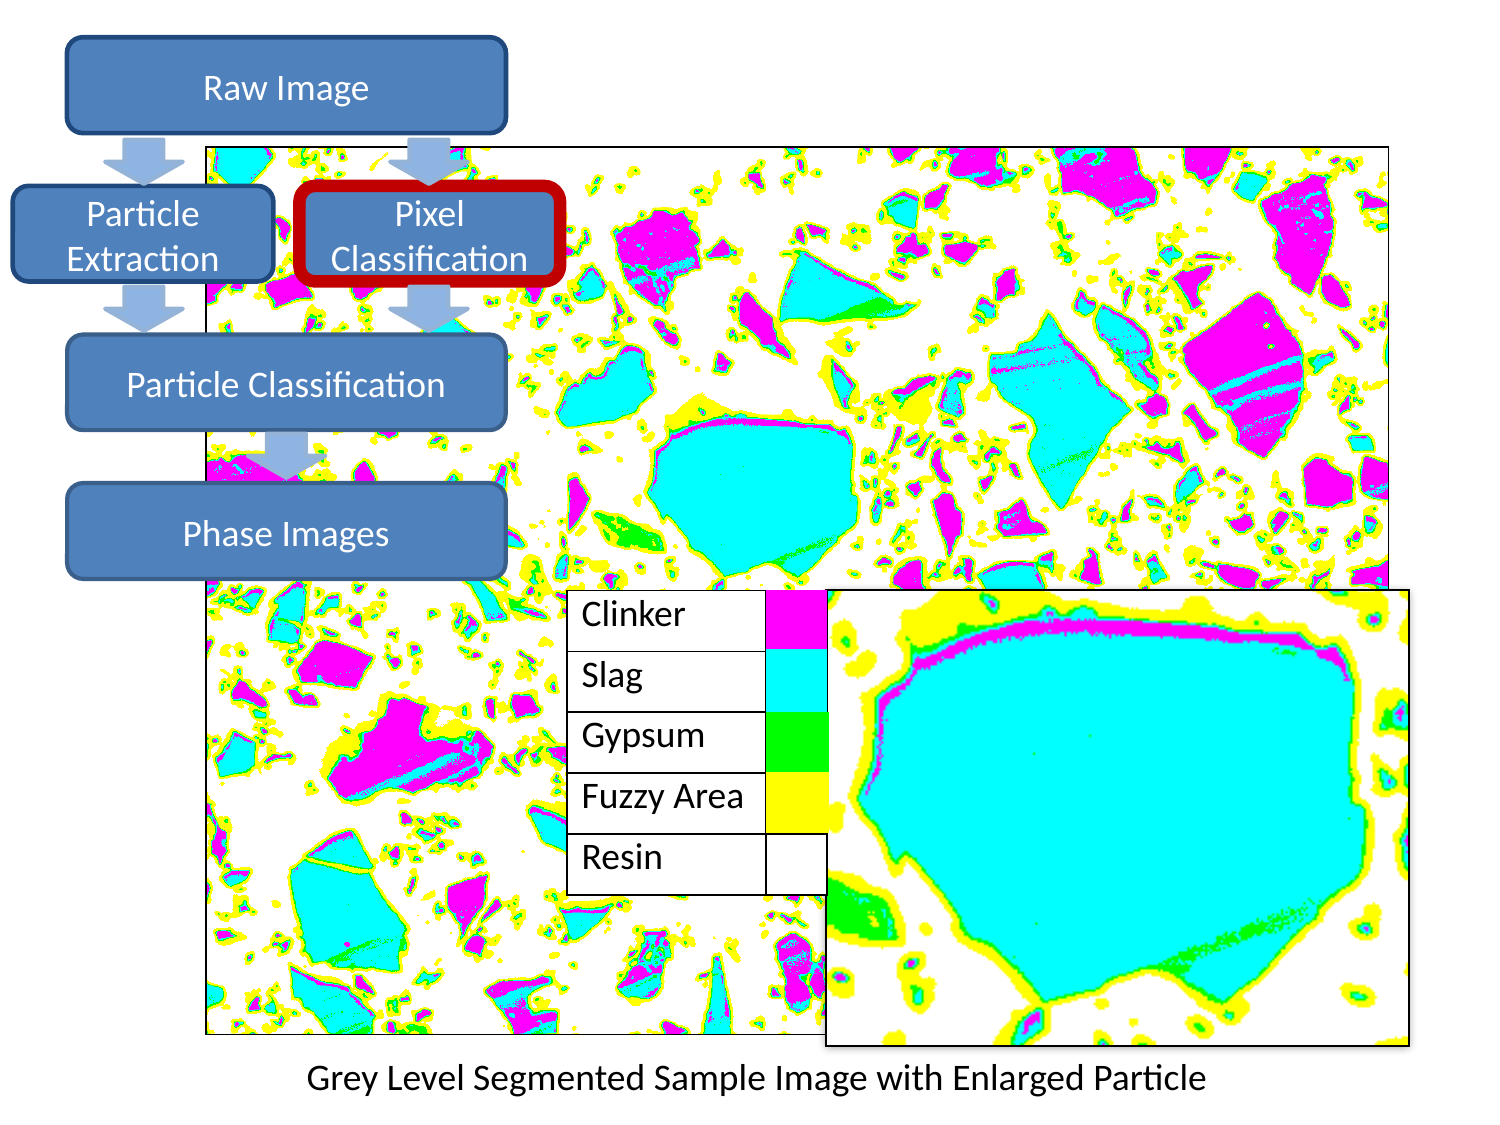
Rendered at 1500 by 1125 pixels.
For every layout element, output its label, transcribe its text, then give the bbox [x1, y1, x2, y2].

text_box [12, 36, 561, 580]
text_box Grey Level Segmented Sample Image with Enlarged Particle [291, 1045, 1223, 1105]
picture [206, 147, 1409, 1046]
